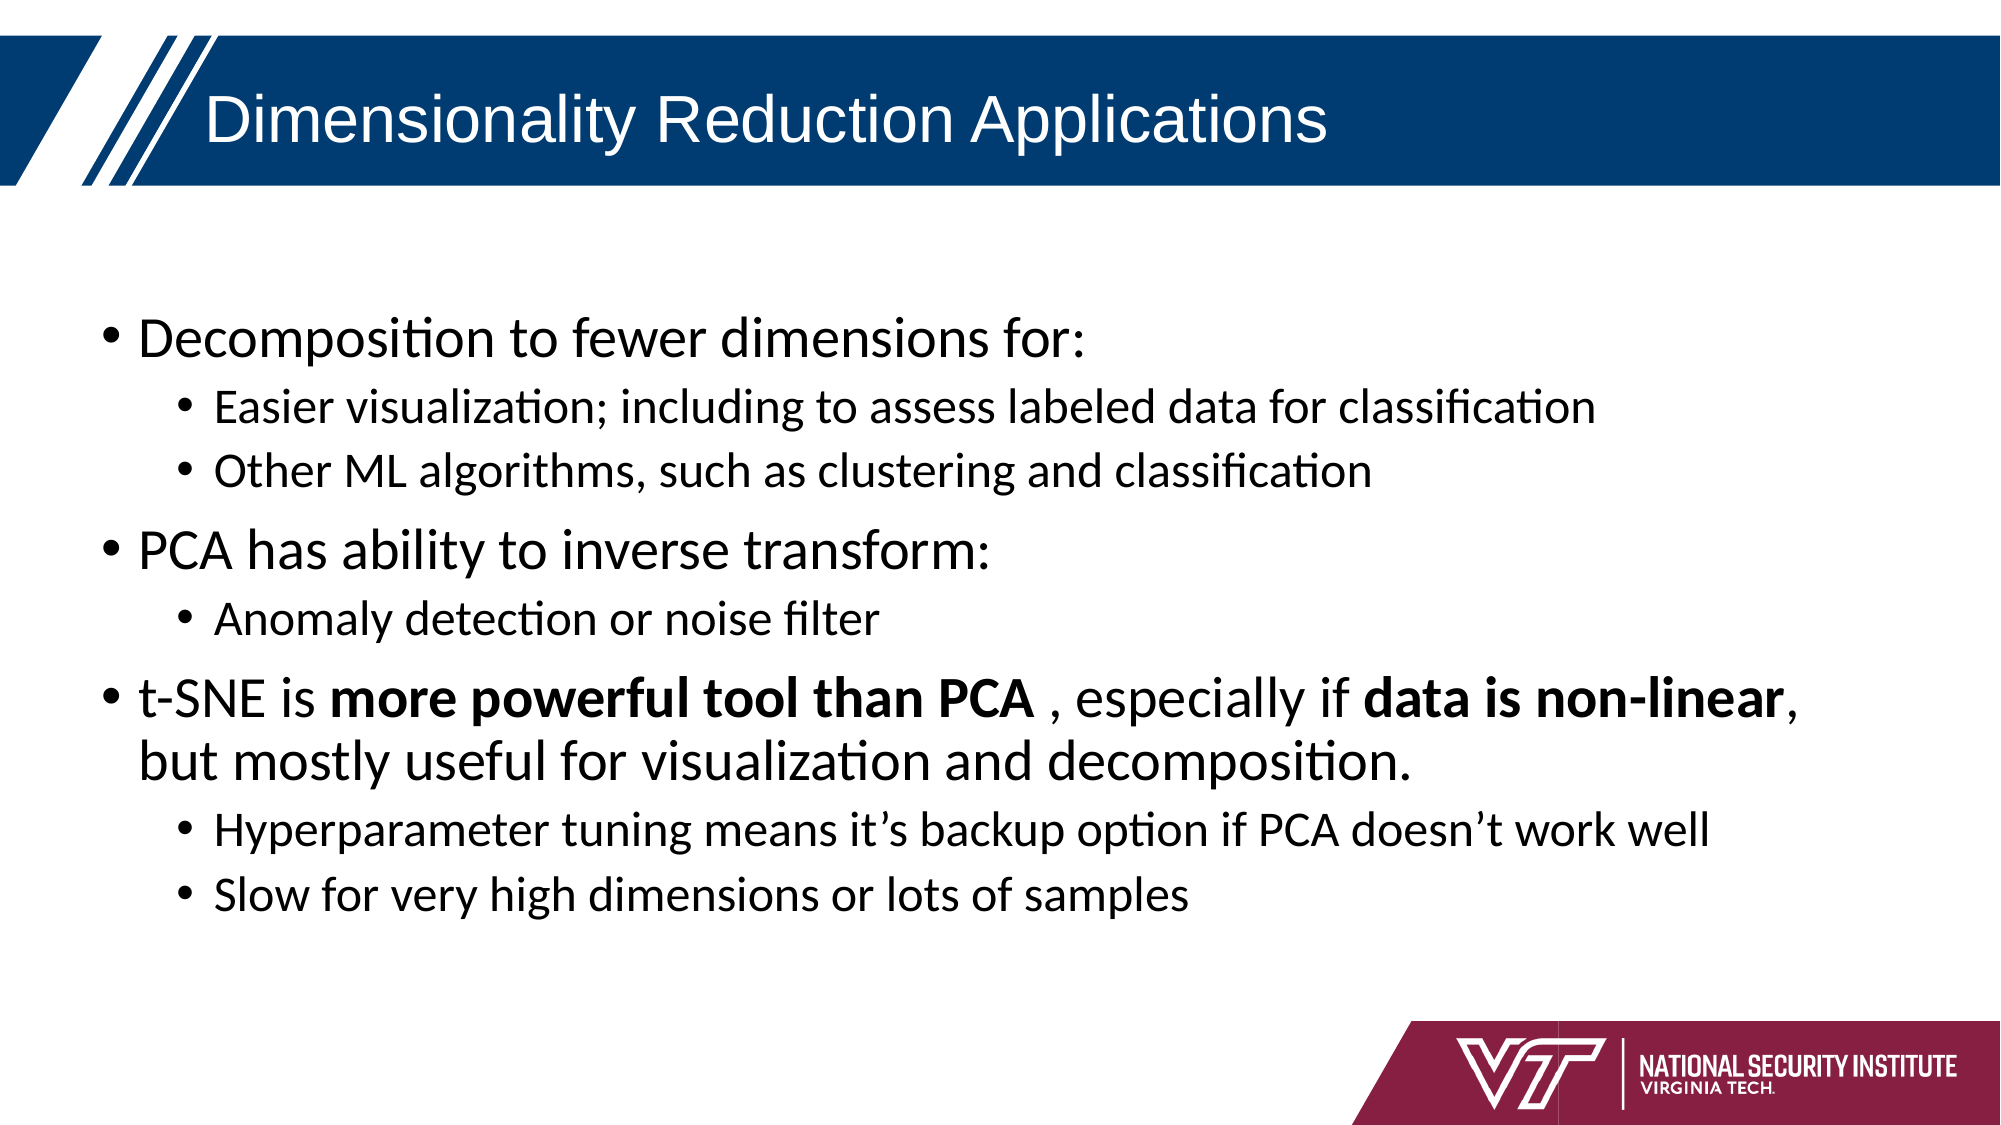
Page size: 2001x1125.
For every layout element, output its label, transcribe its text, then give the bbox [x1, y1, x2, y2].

list Decomposition to fewer dimensions for: Easier visualization; including to assess labeled data for classification Other ML algorithms, such as clustering and classification PCA has ability to inverse transform: Anomaly detection or noise filter t-SNE is more powerful tool than PCA , especially if data is non-linear, but mostly useful for visualization and decomposition. Hyperparameter tuning means it’s backup option if PCA doesn’t work well Slow for very high dimensions or lots of samples [86, 299, 1863, 1014]
title Dimensionality Reduction Applications [189, 76, 1982, 165]
picture [1456, 1038, 1957, 1110]
